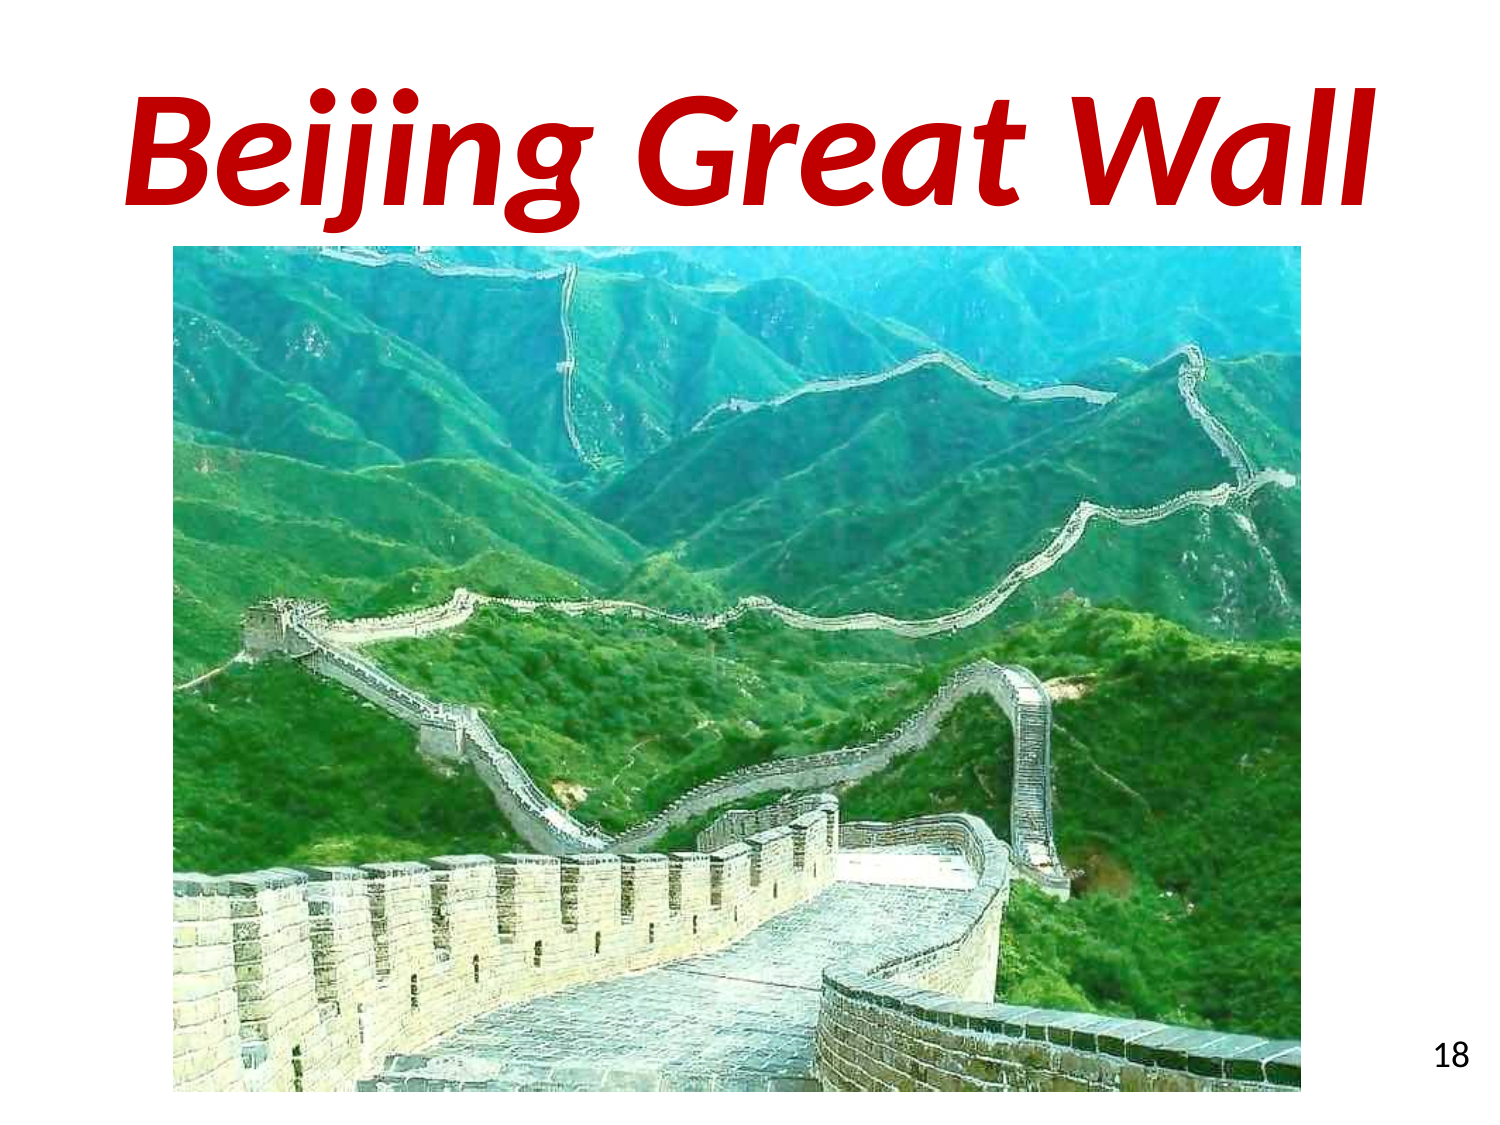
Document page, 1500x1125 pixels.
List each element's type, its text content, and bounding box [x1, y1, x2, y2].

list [172, 245, 1302, 1093]
title Beijing Great Wall [75, 45, 1425, 233]
text_box 18 [1417, 1023, 1500, 1083]
